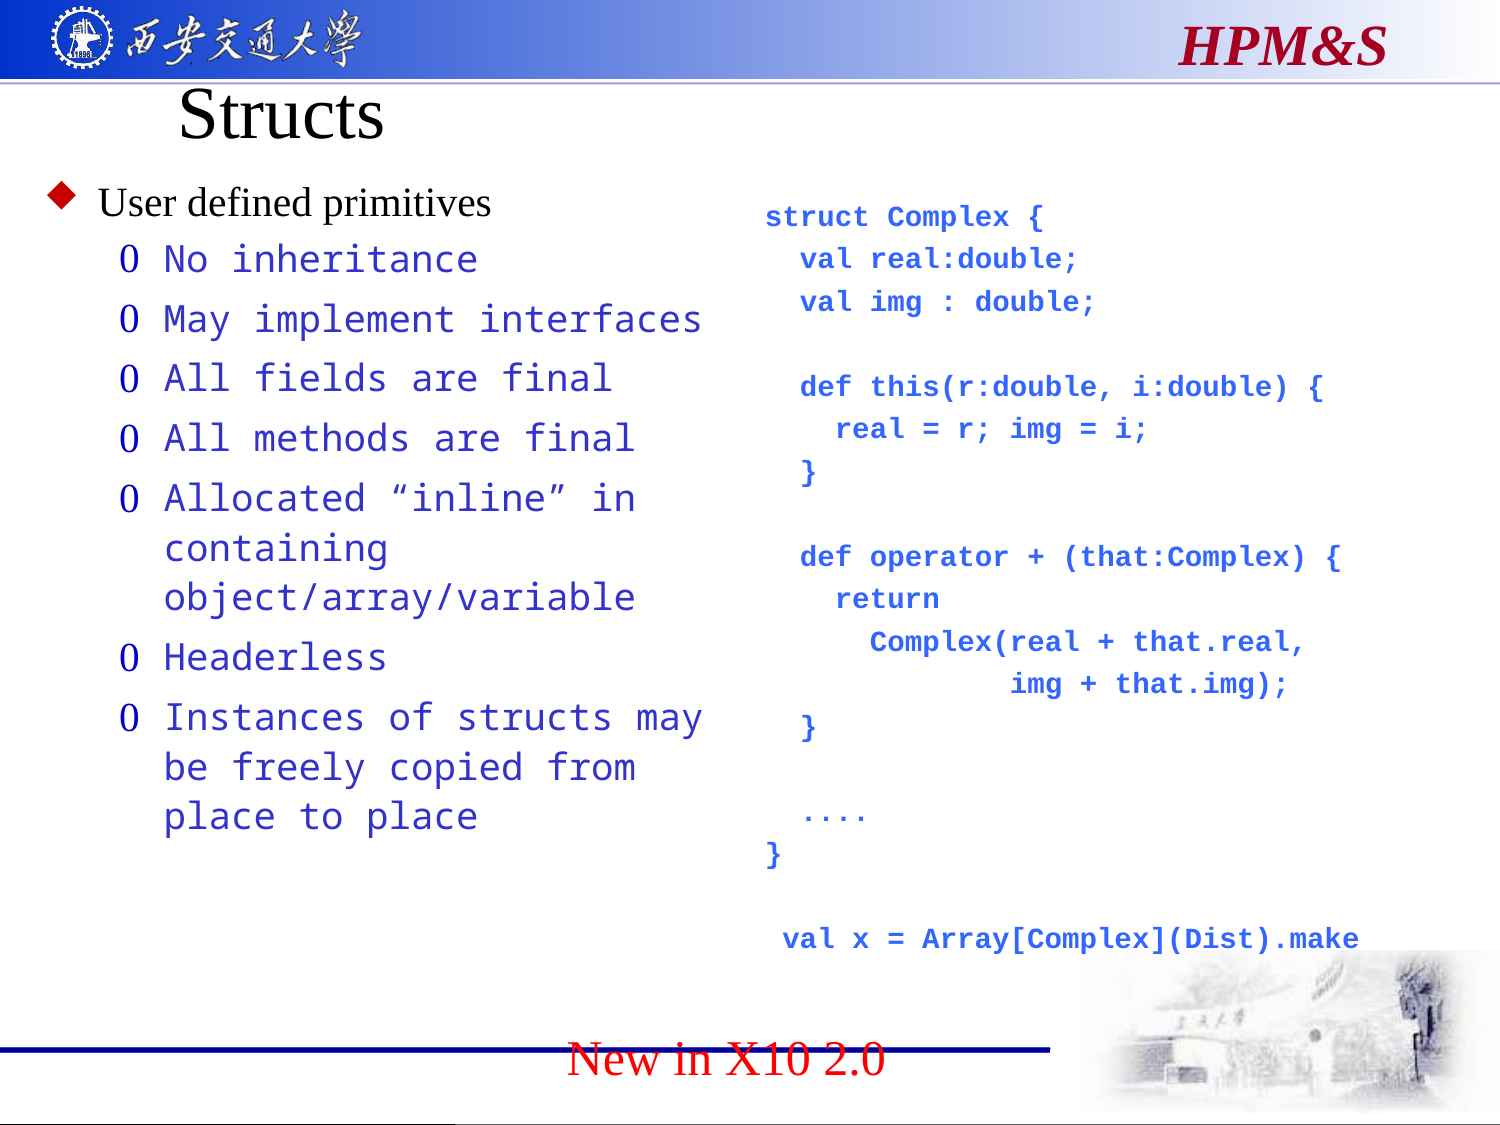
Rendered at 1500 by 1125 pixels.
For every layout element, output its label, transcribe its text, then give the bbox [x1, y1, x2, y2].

text_box struct Complex { val real:double; val img : double; def this(r:double, i:double) { real = r; img = i; } def operator + (that:Complex) { return Complex(real + that.real, img + that.img); } .... } val x = Array[Complex](Dist).make [750, 187, 1482, 1005]
text_box New in X10 2.0 [551, 1012, 965, 1088]
picture [125, 10, 363, 67]
picture [1081, 950, 1500, 1113]
list User defined primitives No inheritance May implement interfaces All fields are final All methods are final Allocated “inline” in containing object/array/variable Headerless Instances of structs may be freely copied from place to place [28, 162, 736, 845]
title Structs [162, 55, 1304, 162]
picture [50, 5, 113, 69]
